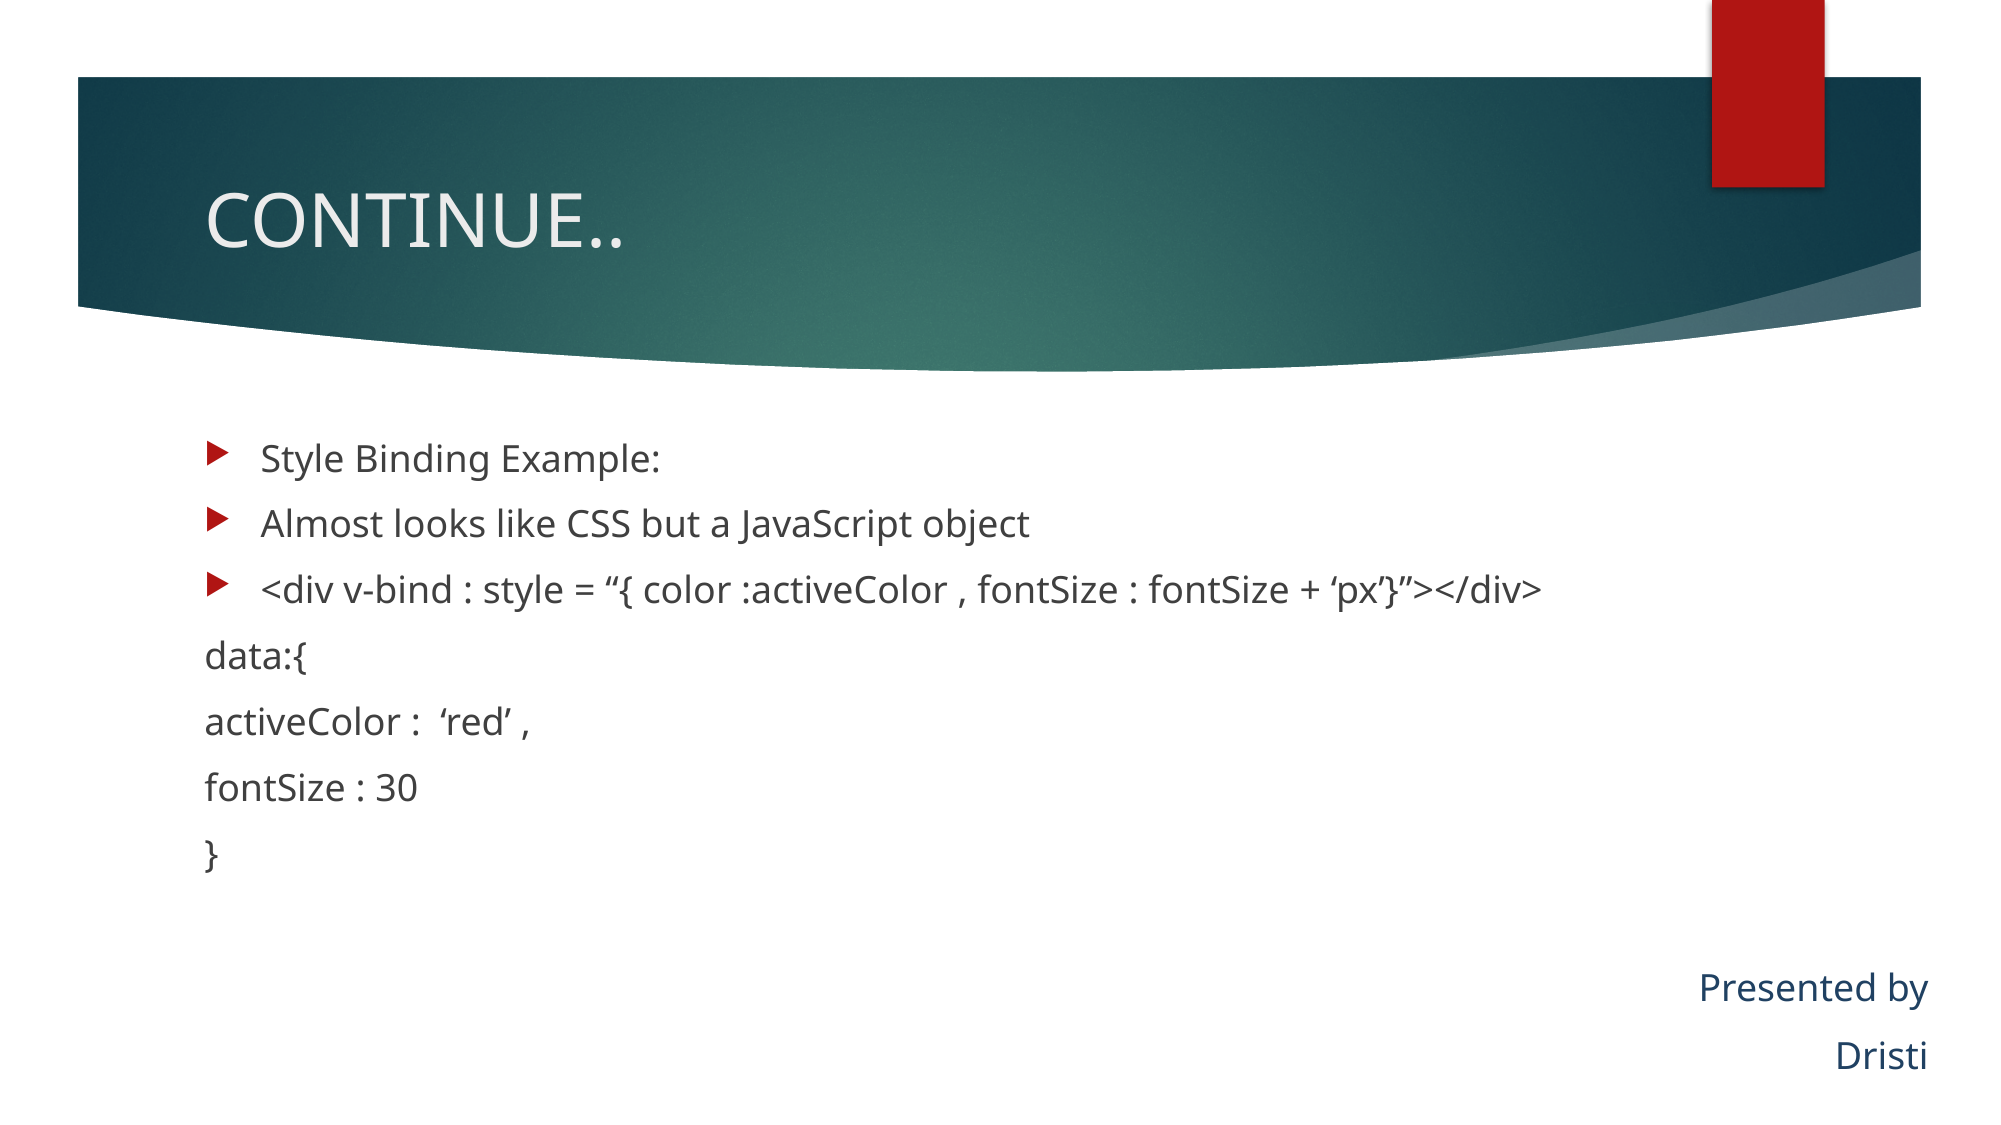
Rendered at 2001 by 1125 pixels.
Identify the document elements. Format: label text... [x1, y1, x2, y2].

title CONTINUE.. [189, 159, 1638, 276]
list Style Binding Example: Almost looks like CSS but a JavaScript object <div v-bind : style = “{ color :activeColor , fontSize : fontSize + ‘px’}”></div> data:{ activeColor : ‘red’ , fontSize : 30 } [189, 427, 1638, 988]
text_box Presented by Dristi [943, 956, 1944, 1084]
